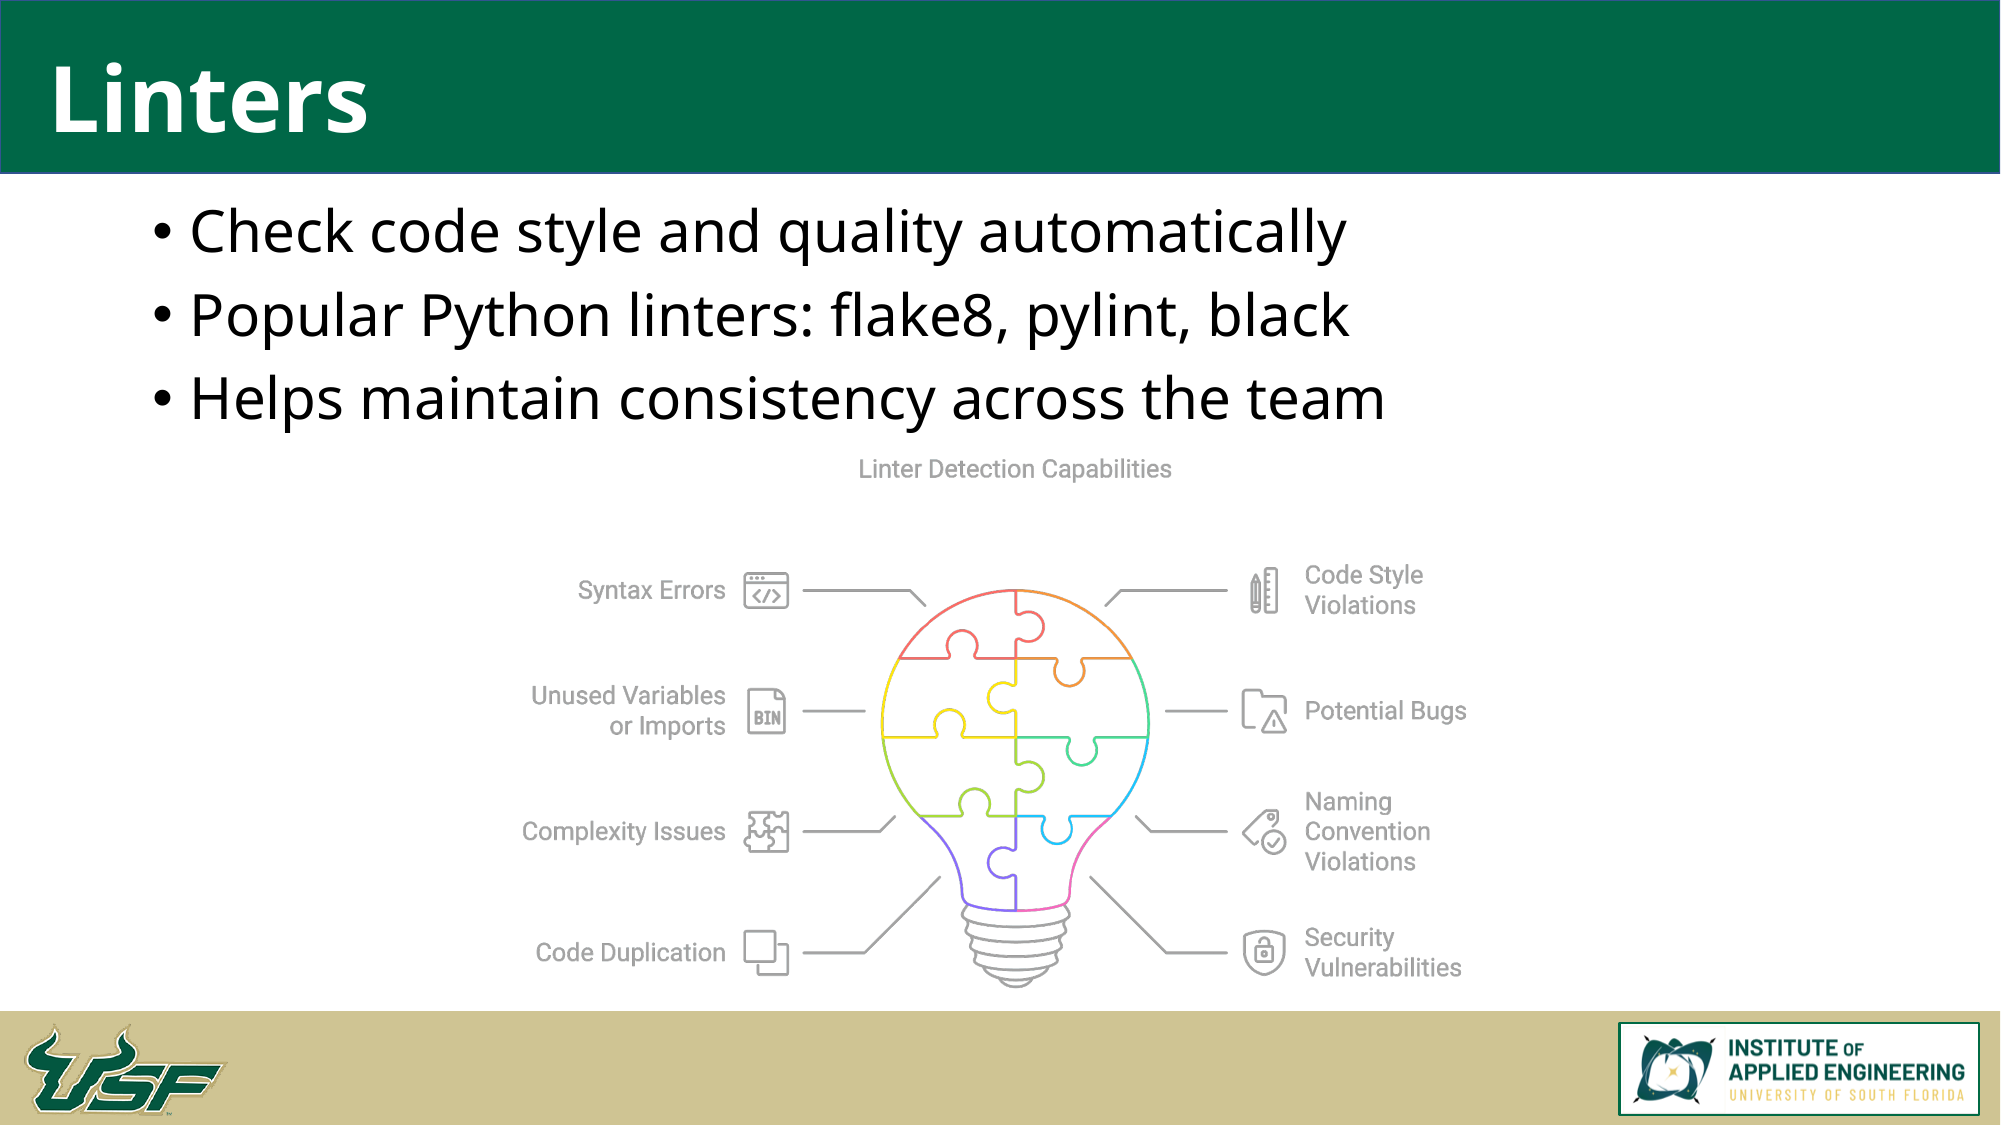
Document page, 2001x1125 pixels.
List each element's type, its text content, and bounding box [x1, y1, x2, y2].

list Check code style and quality automatically Popular Python linters: flake8, pylint, black Helps maintain consistency across the team [137, 194, 1680, 1003]
picture [502, 439, 1498, 1003]
title Linters [33, 45, 1912, 144]
picture [22, 964, 230, 1125]
picture [1621, 1024, 1978, 1114]
